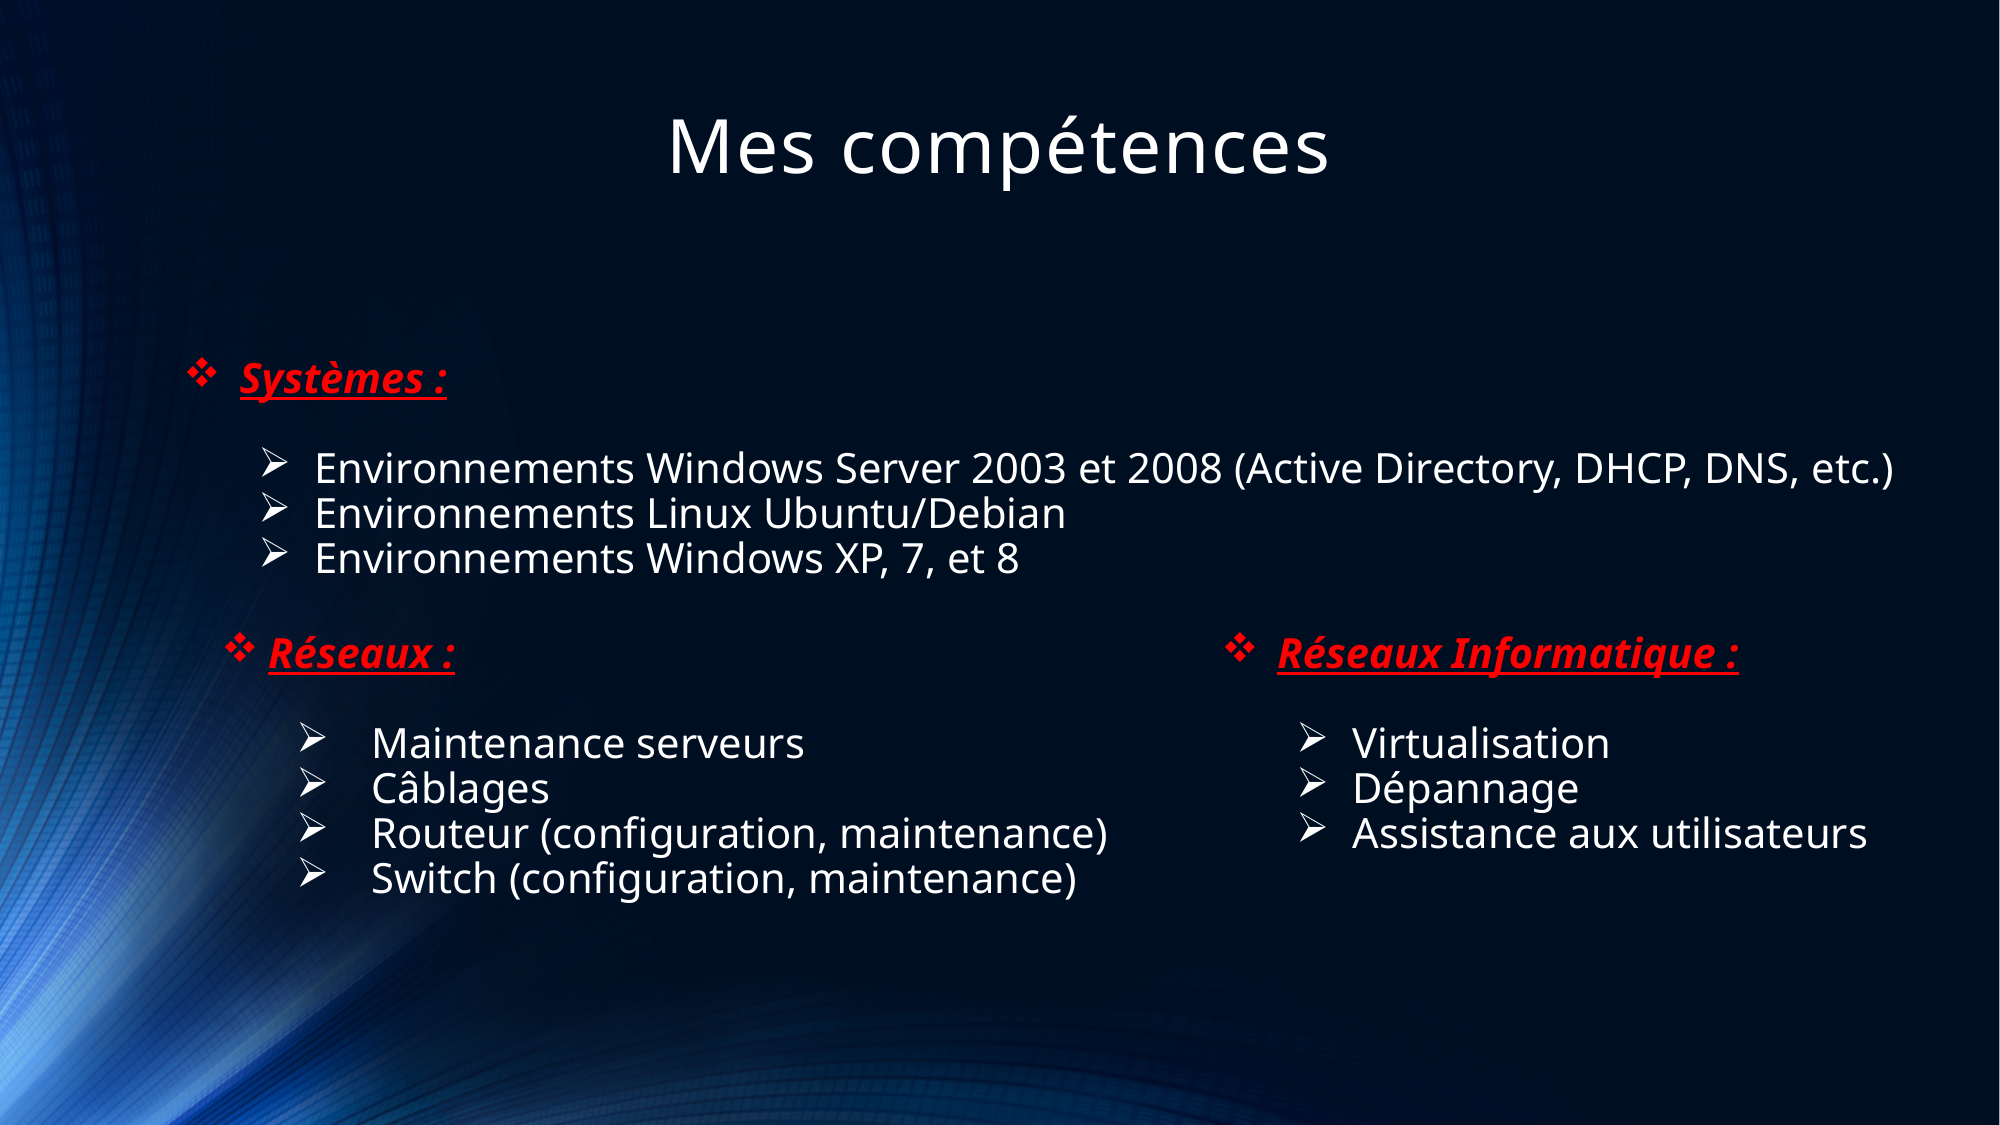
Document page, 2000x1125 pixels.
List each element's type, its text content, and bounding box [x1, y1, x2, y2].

title Mes compétences [249, 62, 1750, 288]
text_box Systèmes : Environnements Windows Server 2003 et 2008 (Active Directory, DHCP, DNS, etc.) Environnements Linux Ubuntu/Debian Environnements Windows XP, 7, et 8 [168, 349, 1910, 590]
text_box Réseaux : Maintenance serveurs Câblages Routeur (configuration, maintenance) Switch (configuration, maintenance) [206, 624, 1123, 910]
text_box Réseaux Informatique : Virtualisation Dépannage Assistance aux utilisateurs [1206, 624, 1884, 865]
picture [0, 0, 2000, 1125]
